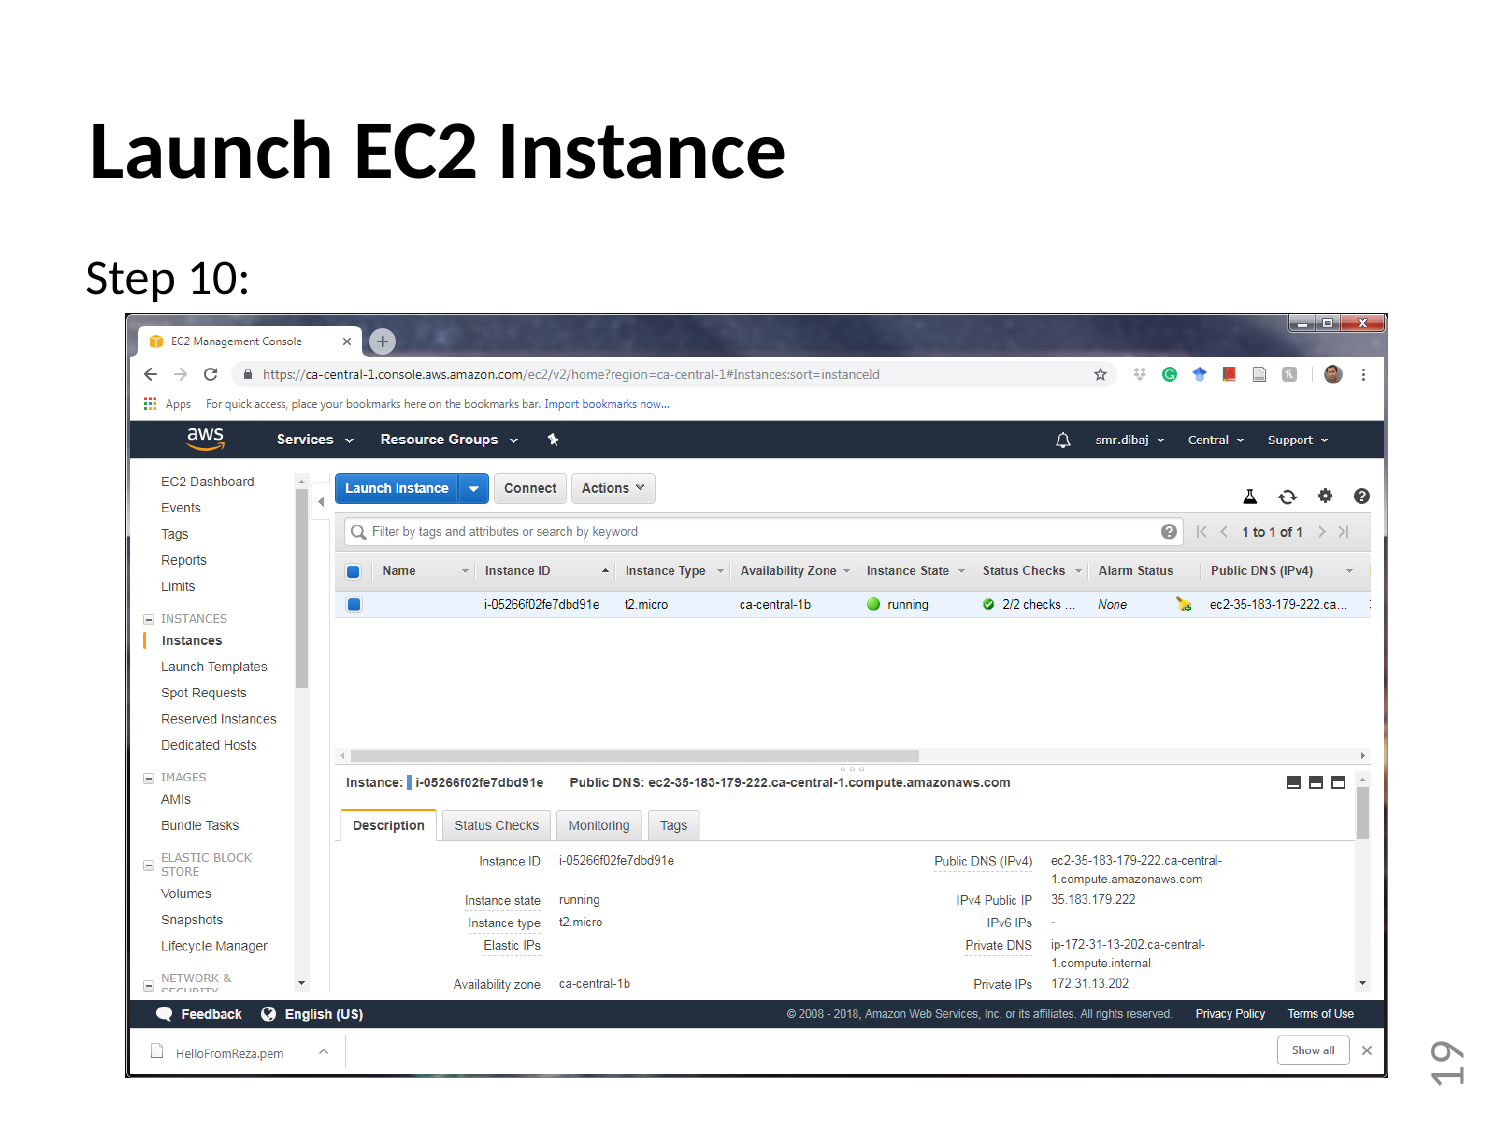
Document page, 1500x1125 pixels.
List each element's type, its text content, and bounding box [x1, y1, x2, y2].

text_box Step 10: [70, 237, 1434, 313]
text_box Launch EC2 Instance [74, 87, 1438, 203]
picture [125, 312, 1388, 1079]
slide_number 19 [1412, 1025, 1475, 1125]
